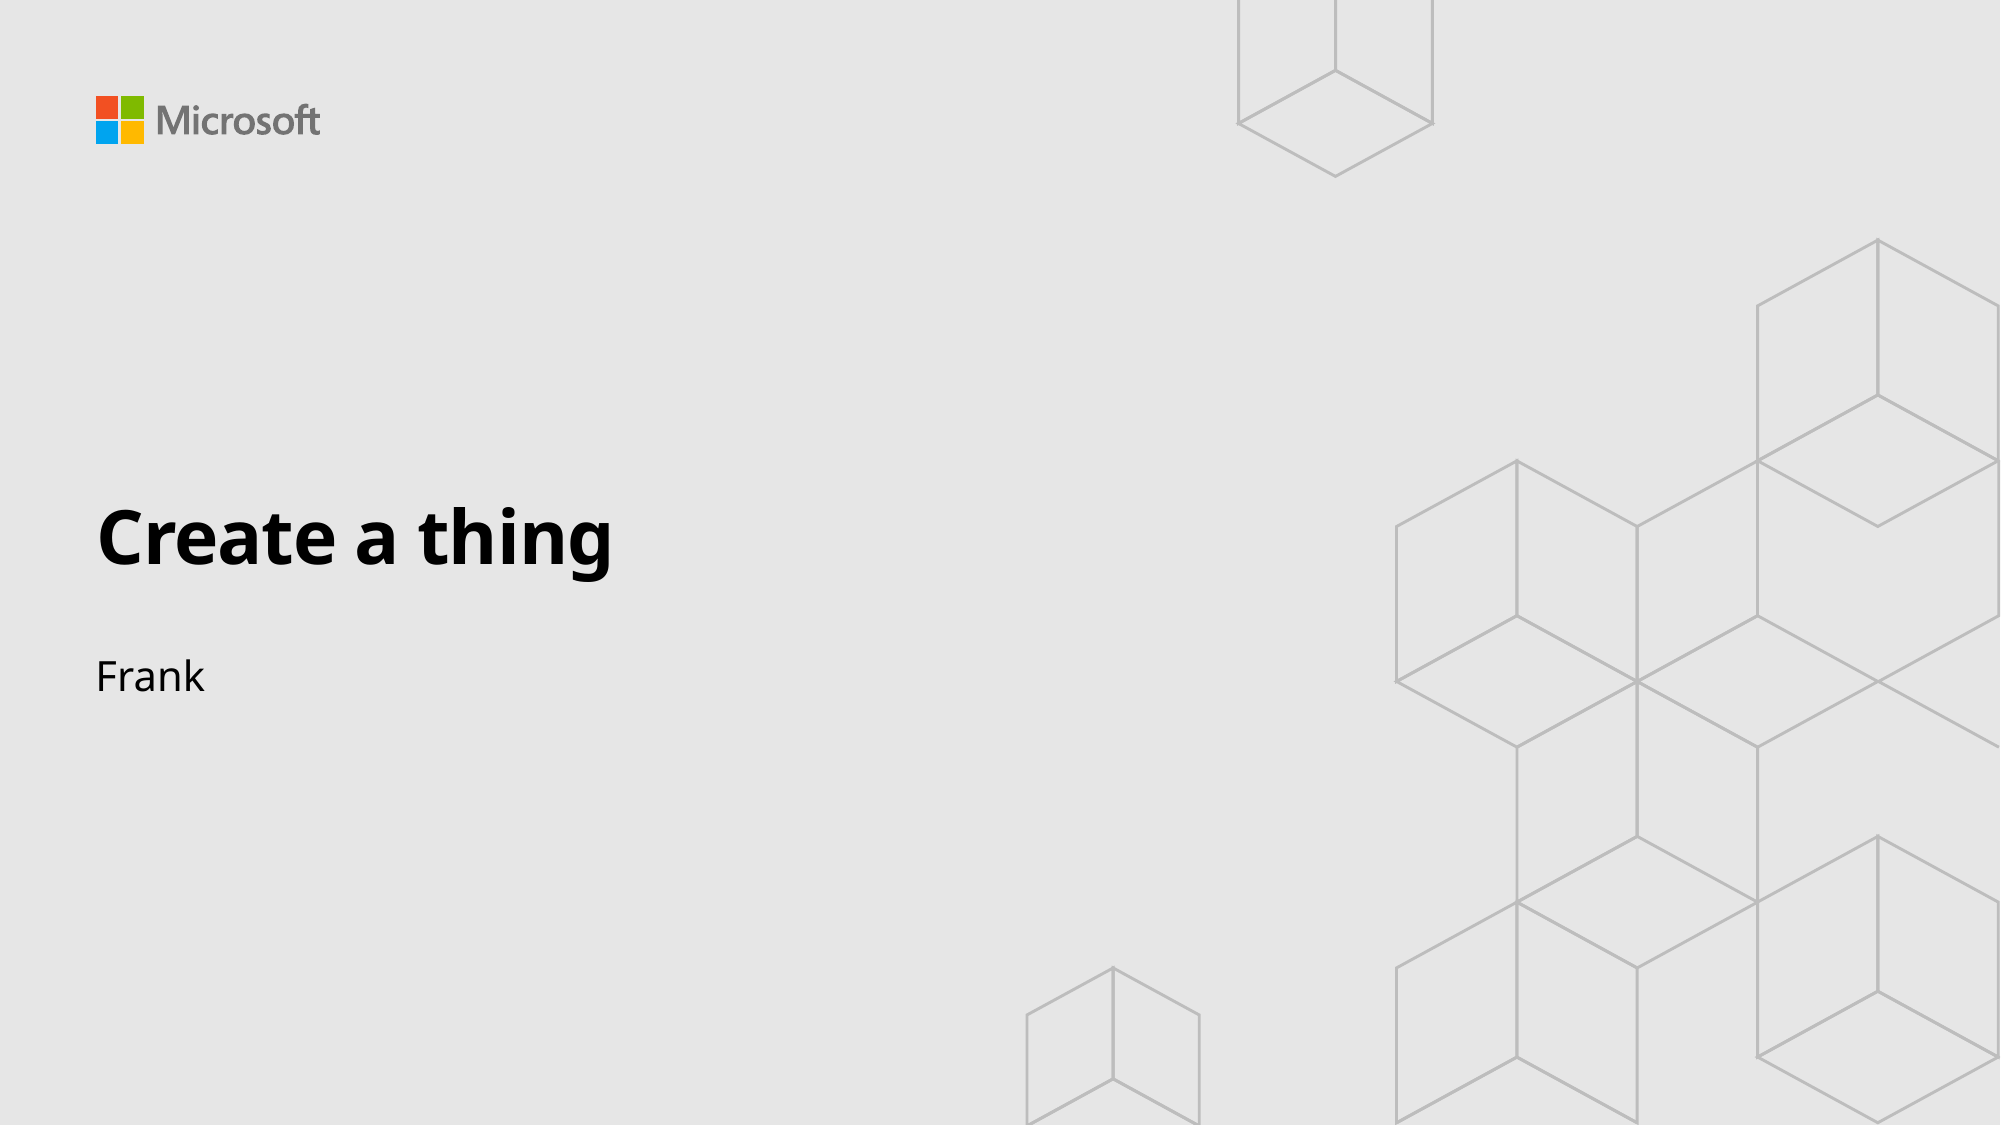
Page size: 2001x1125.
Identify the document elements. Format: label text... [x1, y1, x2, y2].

title Create a thing [96, 488, 1195, 580]
list Frank [95, 650, 1071, 701]
